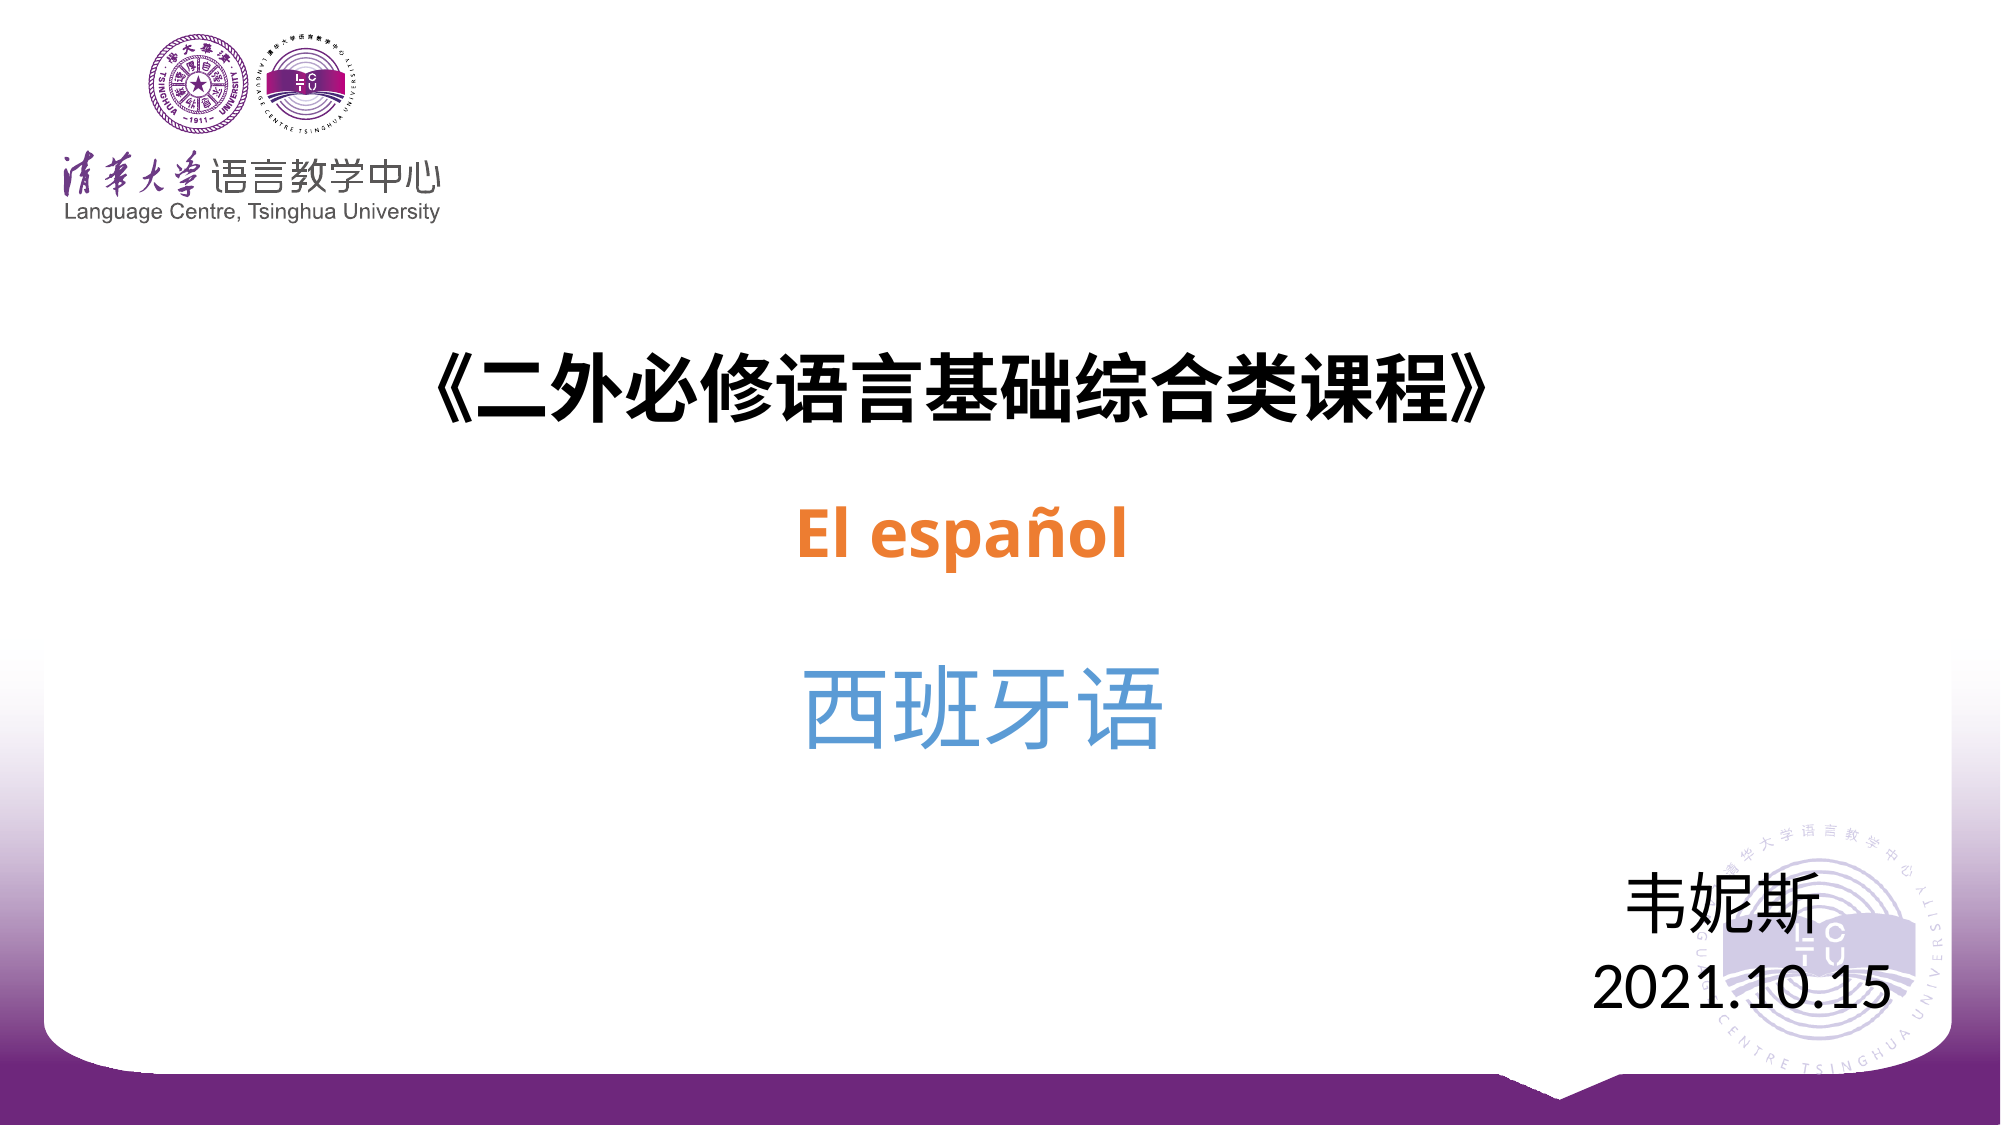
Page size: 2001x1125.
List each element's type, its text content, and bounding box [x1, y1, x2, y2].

picture [0, 0, 2001, 1125]
text_box 《二外必修语言基础综合类课程》 [232, 244, 1691, 393]
